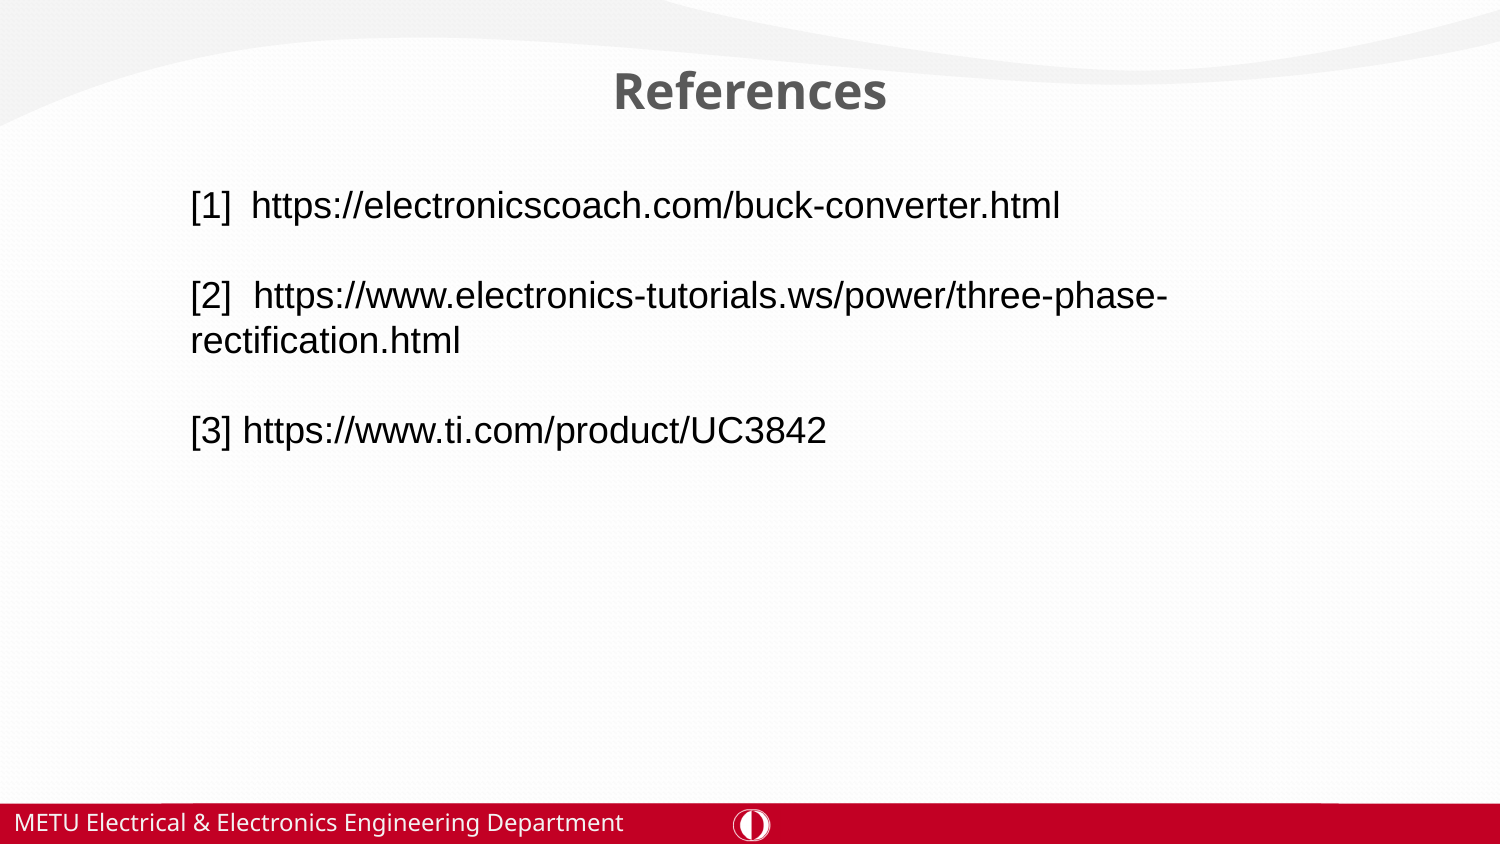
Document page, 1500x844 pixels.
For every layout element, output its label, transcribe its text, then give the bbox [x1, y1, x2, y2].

slide_number METU Electrical & Electronics Engineering Department [13, 803, 671, 837]
slide_number [1350, 803, 1446, 837]
text_box [1] https://electronicscoach.com/buck-converter.html [2] https://www.electronics-tutorials.ws/power/three-phase-rectification.html [3] https://www.ti.com/product/UC3842 [175, 165, 1337, 718]
picture [729, 809, 781, 843]
title References [75, 0, 1425, 120]
